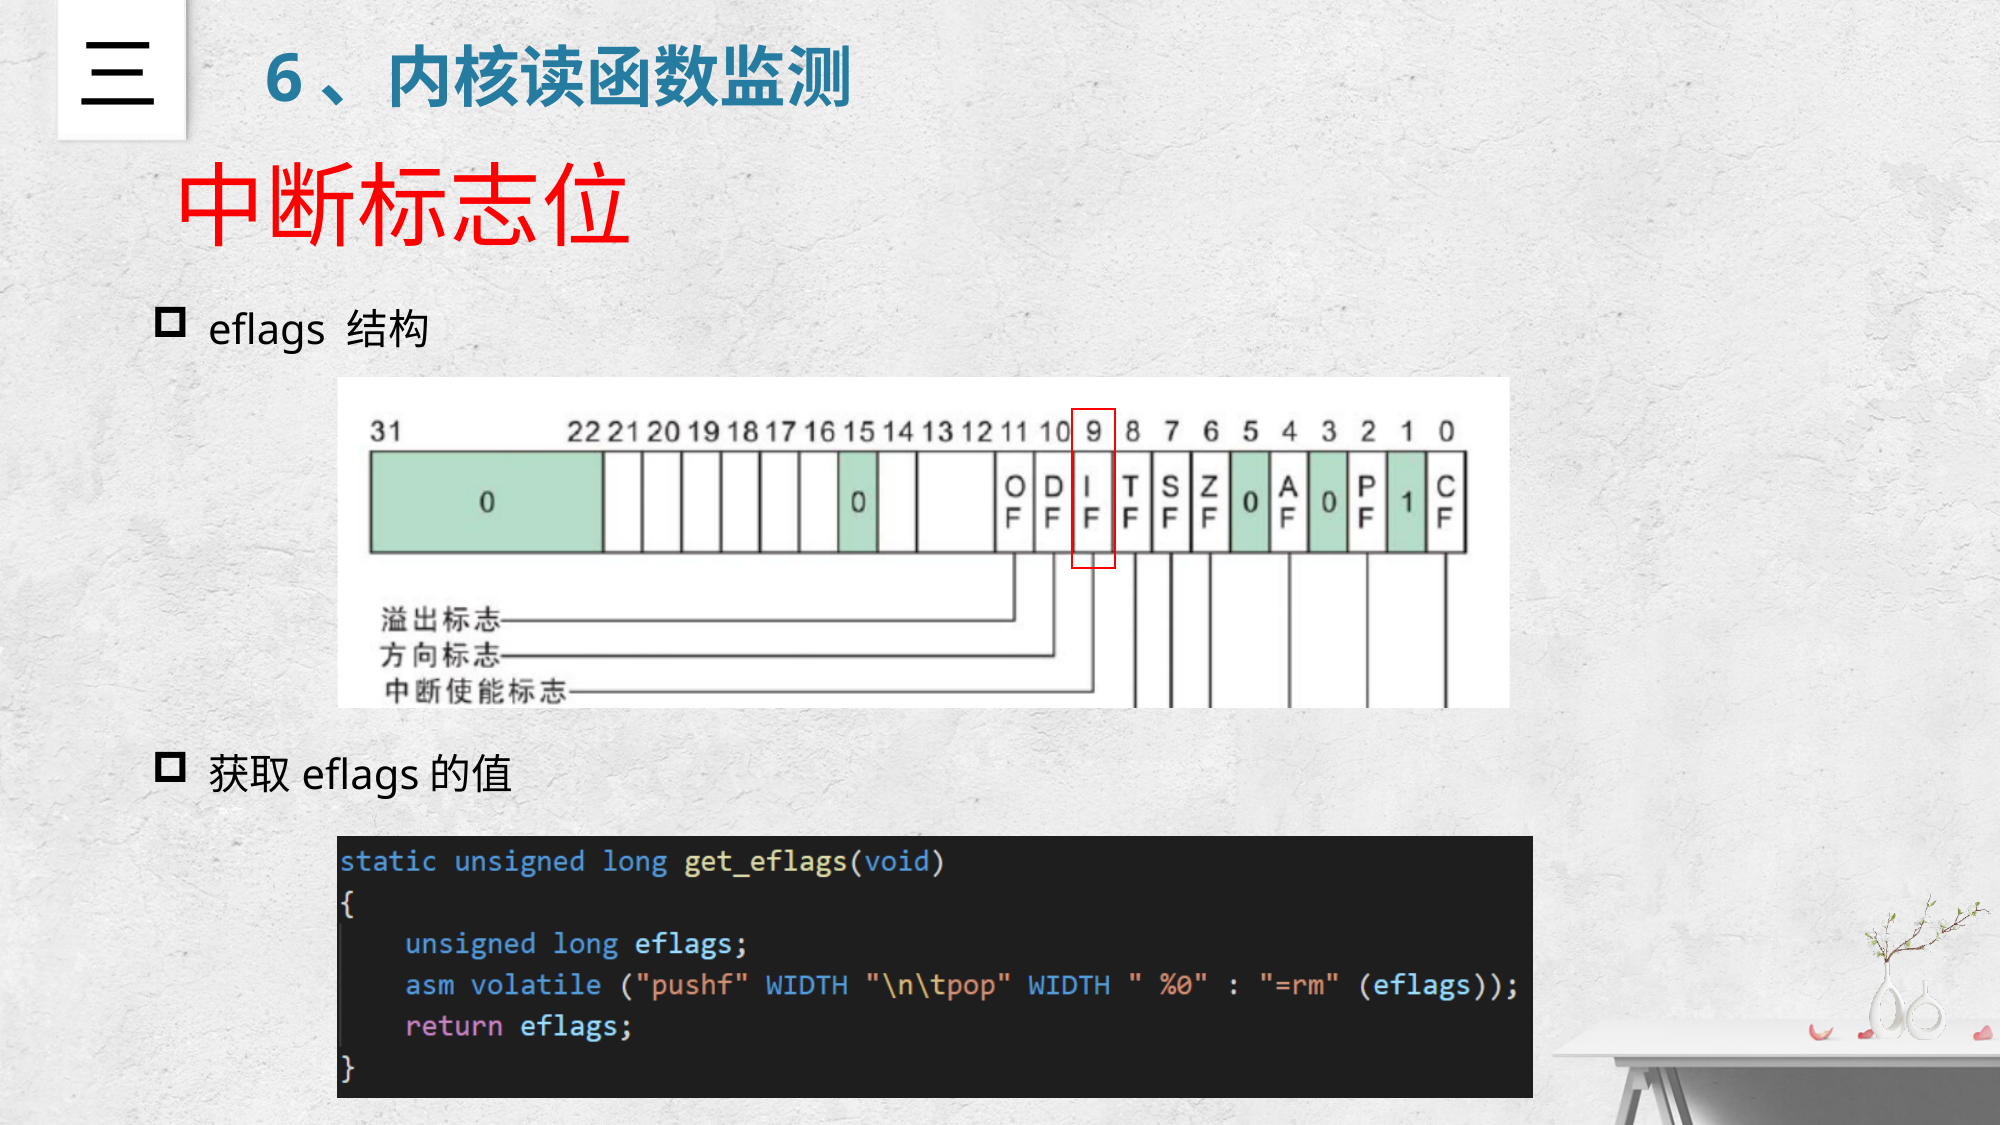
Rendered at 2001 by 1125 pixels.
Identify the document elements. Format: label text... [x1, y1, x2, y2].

text_box 中断标志位 [159, 153, 848, 280]
text_box 获取eflags的值 [137, 740, 538, 806]
picture [0, 0, 2000, 1125]
text_box 三 [62, 13, 181, 129]
text_box 6、内核读函数监测 [250, 27, 1304, 123]
text_box eflags 结构 [137, 295, 538, 361]
